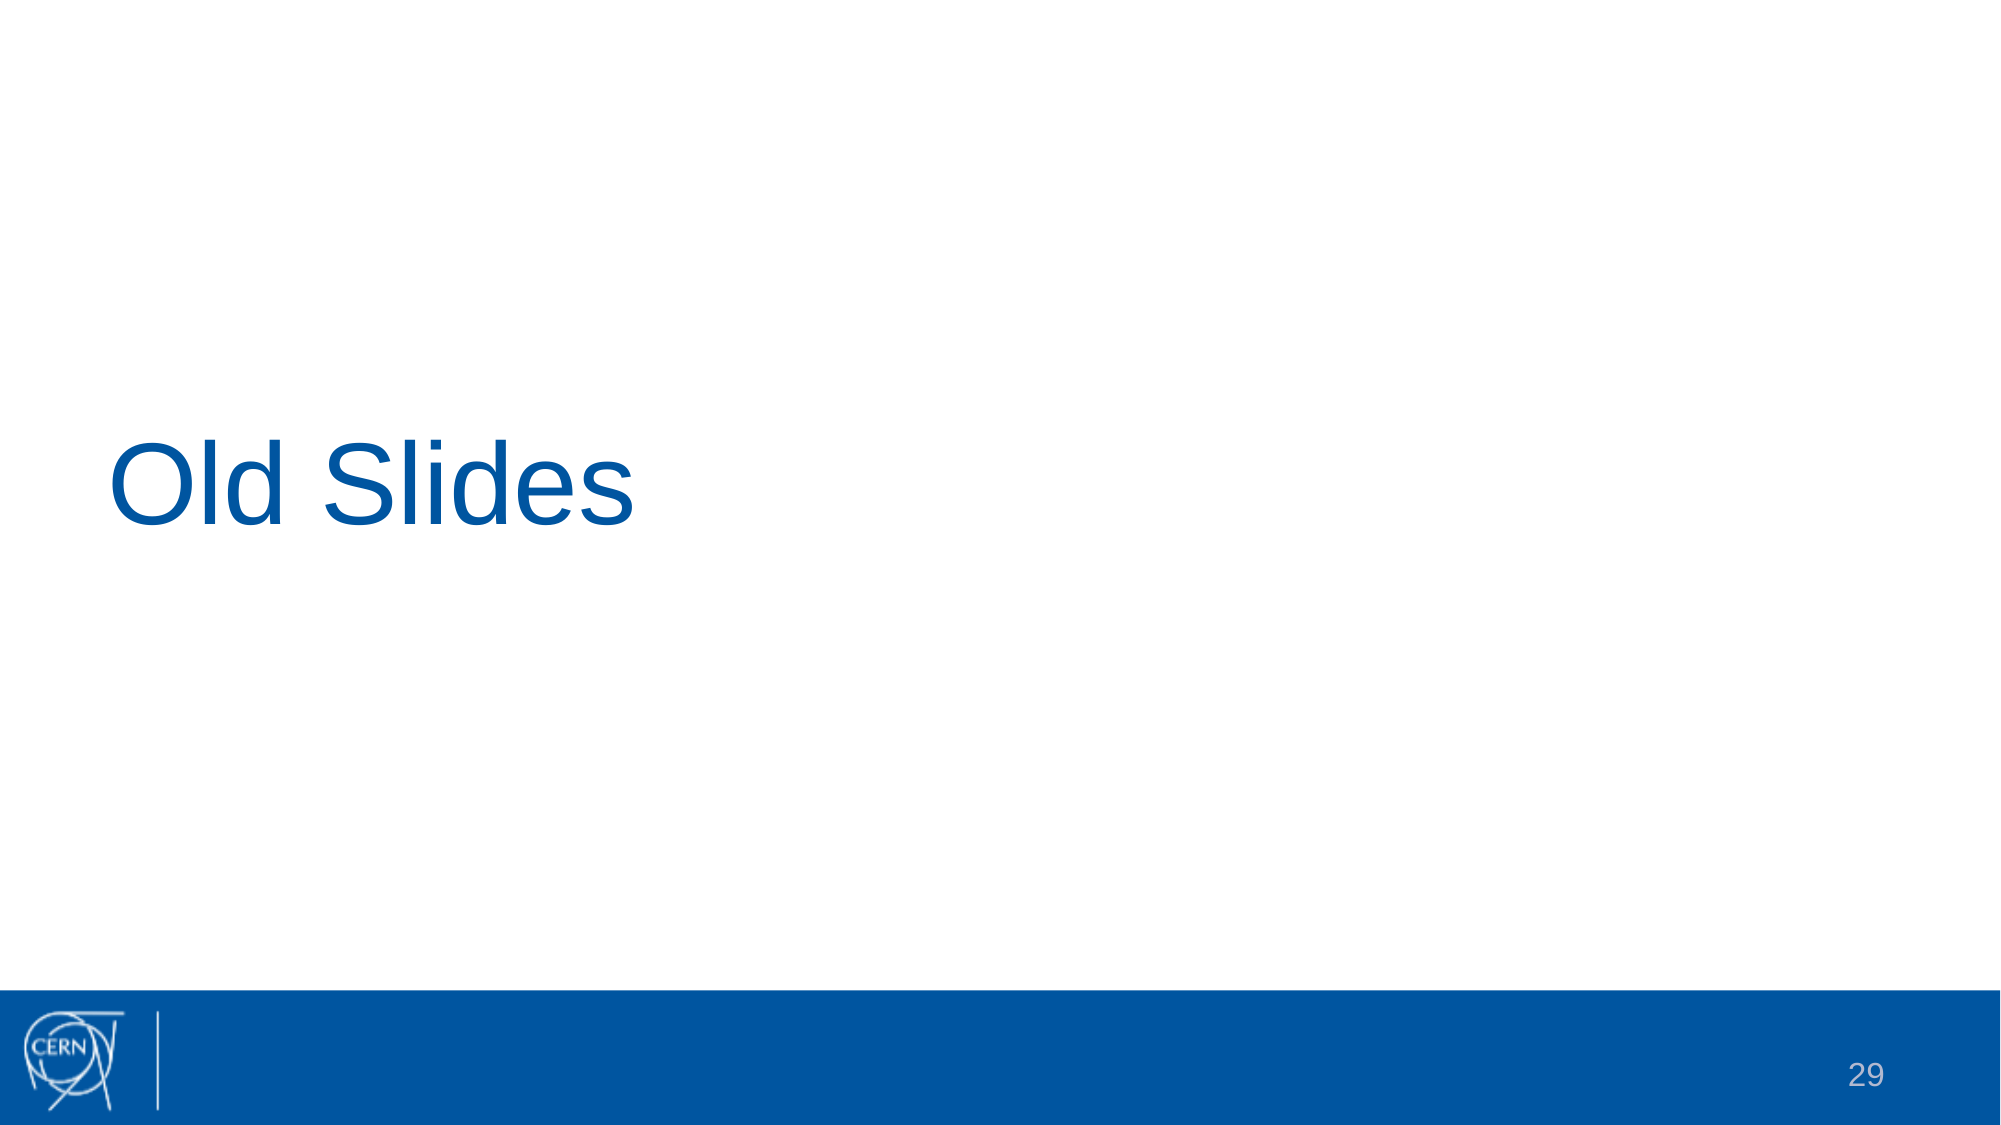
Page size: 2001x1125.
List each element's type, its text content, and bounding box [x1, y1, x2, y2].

slide_number 29 [1790, 1042, 1900, 1103]
title Old Slides [99, 401, 1900, 556]
